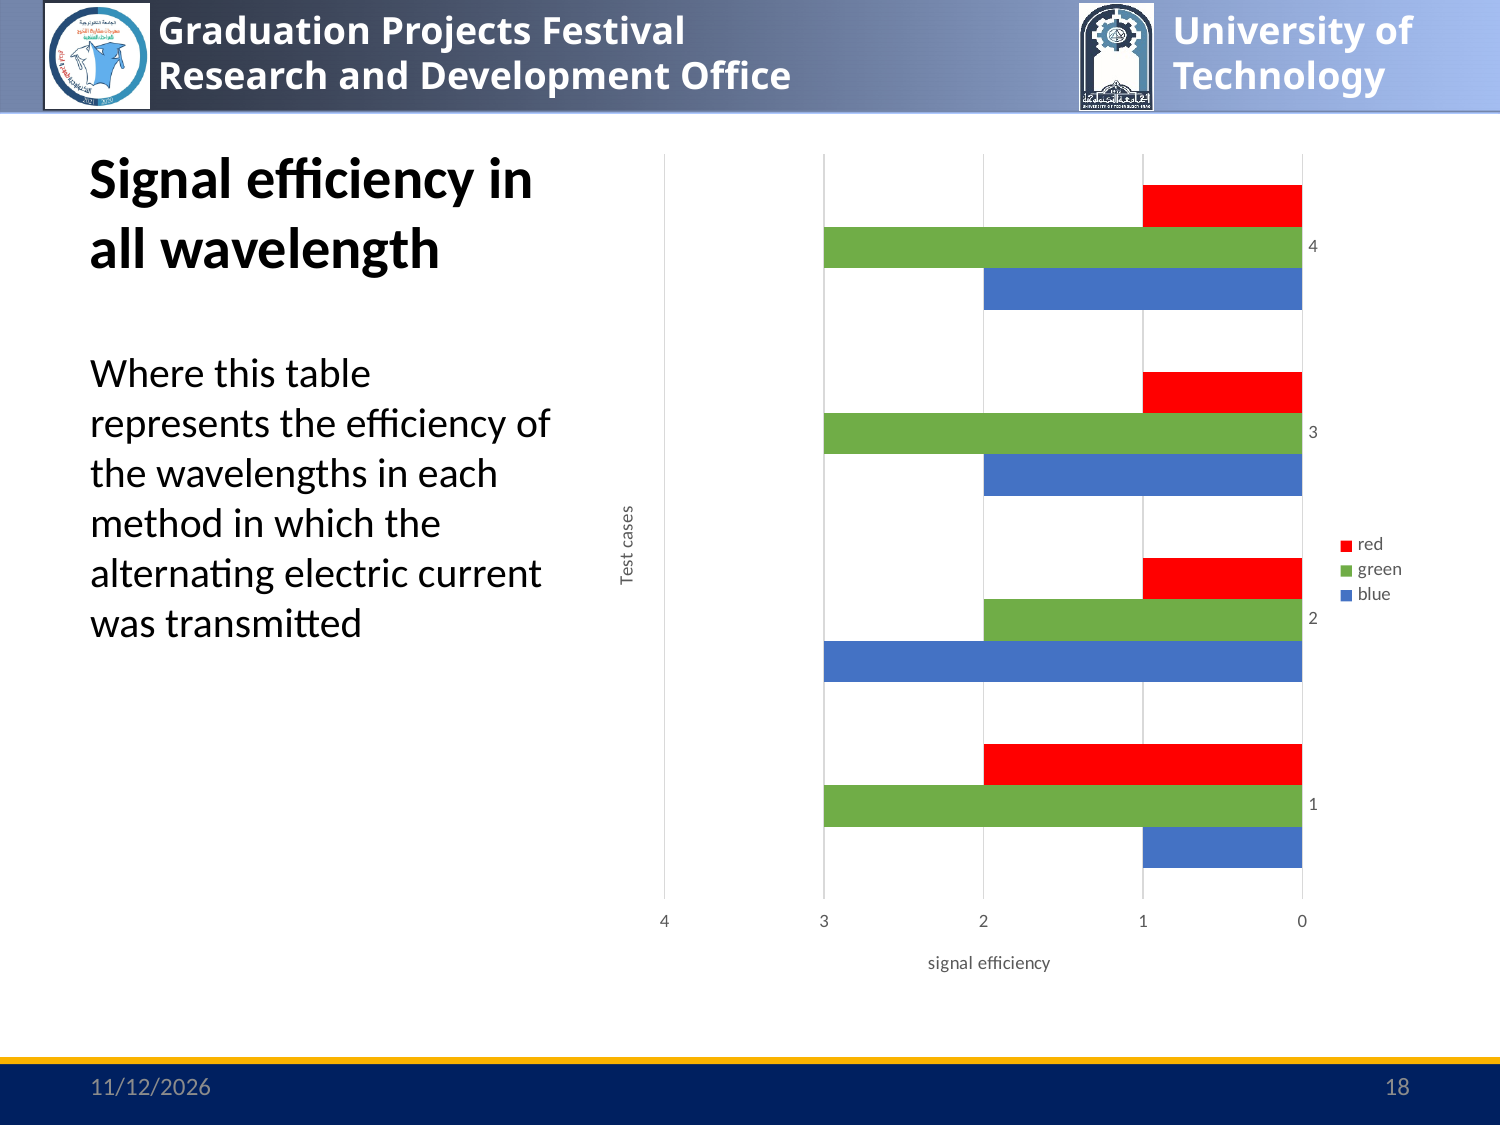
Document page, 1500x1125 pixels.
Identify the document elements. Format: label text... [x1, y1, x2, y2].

list Where this table represents the efficiency of the wavelengths in each method in which the alternating electric current was transmitted [75, 338, 569, 1005]
slide_number 18 [1074, 1055, 1425, 1116]
title Signal efficiency in all wavelength [75, 137, 569, 288]
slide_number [75, 1055, 425, 1116]
footer [512, 1055, 988, 1116]
chart [586, 136, 1426, 1006]
picture [1079, 3, 1154, 111]
picture [45, 3, 150, 109]
